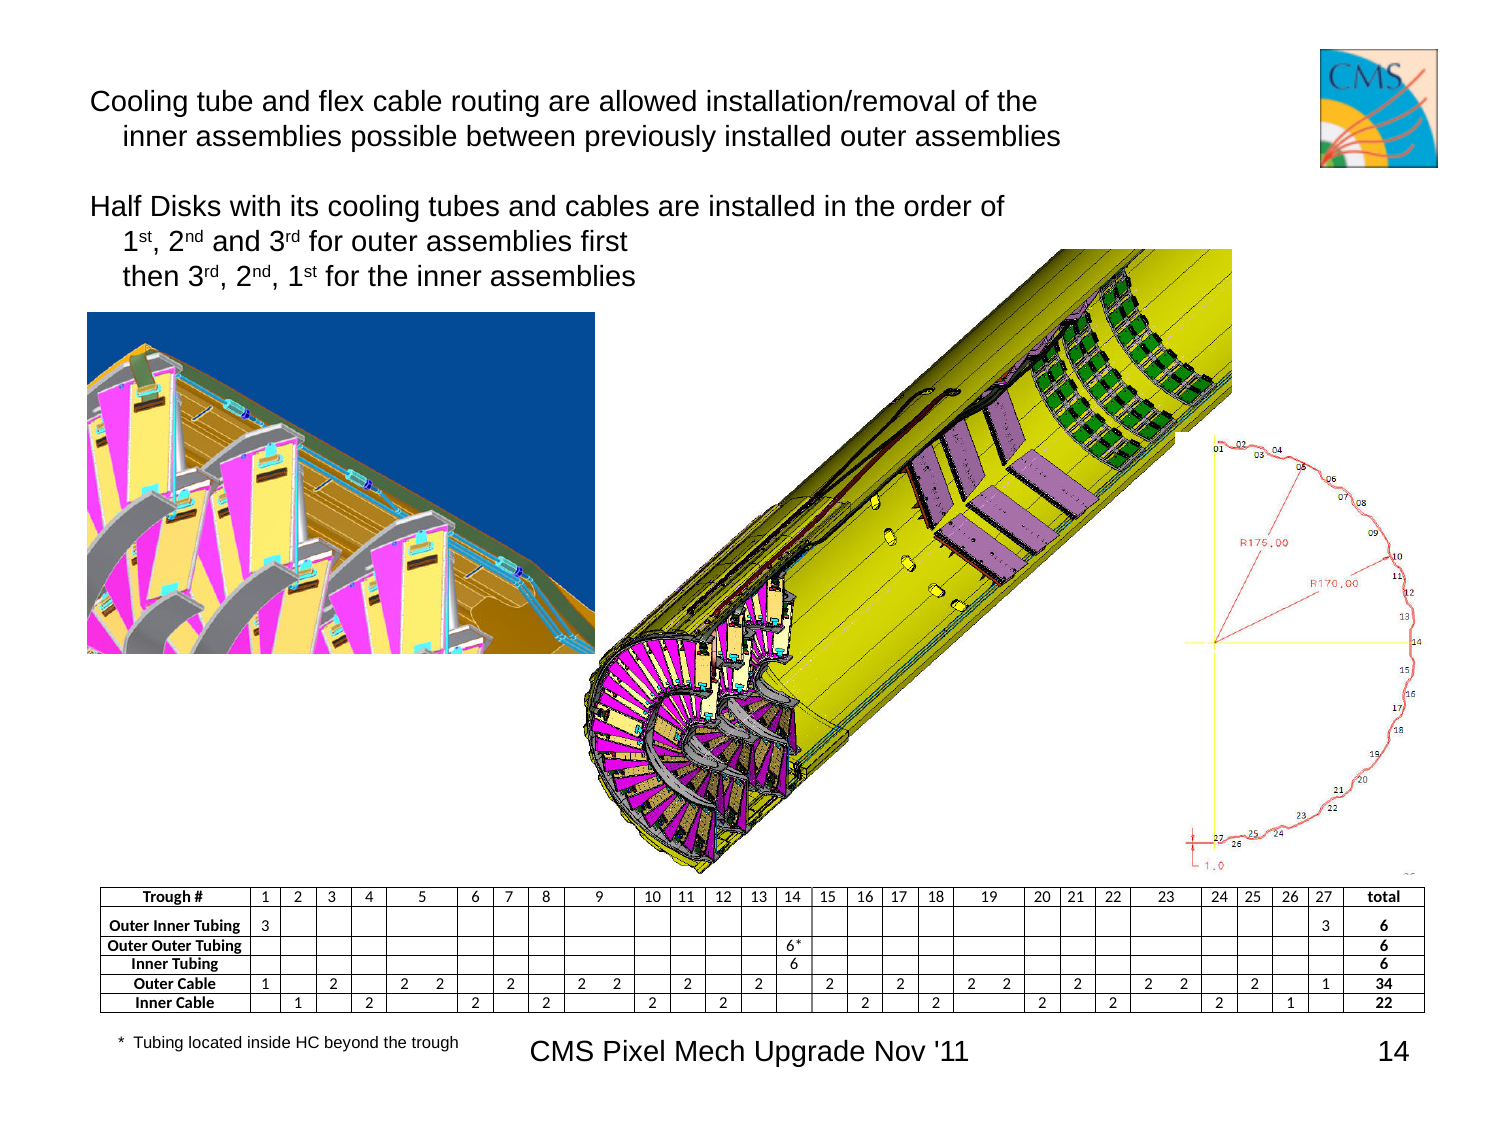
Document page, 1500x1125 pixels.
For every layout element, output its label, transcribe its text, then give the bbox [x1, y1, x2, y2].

table_cell 2 [883, 975, 918, 993]
table_header 22 [1096, 888, 1130, 906]
table_cell [1131, 956, 1166, 974]
table_cell [529, 956, 564, 974]
table_cell [1202, 956, 1237, 974]
table_cell 2 [317, 975, 351, 993]
table_cell [671, 907, 705, 936]
table_cell 2 [813, 975, 847, 993]
table_cell [954, 994, 989, 1012]
table_cell 2 [1096, 994, 1130, 1012]
table_header 5 [387, 888, 457, 906]
table_header 14 [777, 888, 811, 906]
table_cell [989, 956, 1024, 974]
table_cell [813, 994, 847, 1012]
table_cell [813, 907, 847, 936]
table_cell 2 [599, 975, 634, 993]
table_cell [529, 937, 564, 955]
table_cell [317, 994, 351, 1012]
table_cell 2 [919, 994, 953, 1012]
table_cell [1131, 937, 1166, 955]
footer CMS Pixel Mech Upgrade Nov '11 [512, 1024, 988, 1103]
table_cell 2 [954, 975, 989, 993]
table_cell [281, 956, 316, 974]
table_cell [954, 956, 989, 974]
table_cell [1273, 975, 1308, 993]
table_cell [599, 956, 634, 974]
table_header 4 [352, 888, 386, 906]
table_cell [458, 937, 493, 955]
table_cell [671, 956, 705, 974]
table_cell [1309, 937, 1343, 955]
slide_number 14 [1074, 1024, 1426, 1103]
table_cell [251, 956, 280, 974]
table_header 9 [565, 888, 634, 906]
table_cell [1061, 937, 1095, 955]
table_cell [529, 975, 564, 993]
table_cell [1309, 994, 1343, 1012]
table_cell Outer Outer Tubing [101, 937, 250, 955]
table_cell [387, 907, 422, 936]
table_cell 3 [251, 907, 280, 936]
table_header 26 [1273, 888, 1308, 906]
table_cell 1 [1309, 975, 1343, 993]
table_cell 2 [422, 975, 457, 993]
table_header 3 [317, 888, 351, 906]
table_cell [1238, 937, 1272, 955]
table_header 13 [742, 888, 776, 906]
table_cell [919, 975, 953, 993]
table_cell [1025, 956, 1060, 974]
table_cell [1238, 907, 1272, 936]
table_cell Outer Inner Tubing [101, 907, 250, 936]
table_cell [599, 937, 634, 955]
table_cell [919, 907, 953, 936]
table_cell [1238, 994, 1272, 1012]
table_cell [848, 975, 882, 993]
table_cell [1131, 907, 1166, 936]
table_cell [989, 937, 1024, 955]
table_cell [742, 994, 776, 1012]
table_cell 22 [1344, 994, 1424, 1012]
table_cell 2 [352, 994, 386, 1012]
table_cell 2 [1061, 975, 1095, 993]
table_cell [1273, 956, 1308, 974]
table_header total [1344, 888, 1424, 906]
table_cell 6* [777, 937, 811, 955]
table_cell [1131, 994, 1166, 1012]
table_cell [599, 994, 634, 1012]
table_cell [387, 937, 422, 955]
table_cell 2 [1166, 975, 1201, 993]
table_cell 2 [671, 975, 705, 993]
table_cell Inner Tubing [101, 956, 250, 974]
text_box Cooling tube and flex cable routing are allowed installation/removal of the inner assemblies possible between previously installed outer assemblies Half Disks with its cooling tubes and cables are installed in the order of 1st, 2nd and 3rd for outer assemblies first then 3rd, 2nd, 1st for the inner assemblies [74, 74, 1413, 335]
table_cell [777, 994, 811, 1012]
table_header 27 [1309, 888, 1343, 906]
table_cell [635, 956, 670, 974]
table_cell [1096, 937, 1130, 955]
table_cell [352, 975, 386, 993]
table_cell [599, 907, 634, 936]
table_cell [251, 994, 280, 1012]
table_cell 6 [1344, 956, 1424, 974]
table_cell [251, 937, 280, 955]
table_cell 2 [989, 975, 1024, 993]
table_header 17 [883, 888, 918, 906]
table_header 15 [813, 888, 847, 906]
table_cell [281, 975, 316, 993]
table_header Trough # [101, 888, 250, 906]
table_header 11 [671, 888, 705, 906]
table_cell [989, 994, 1024, 1012]
table_cell 2 [529, 994, 564, 1012]
table_cell [919, 937, 953, 955]
table_cell [422, 956, 457, 974]
table_header 25 [1238, 888, 1272, 906]
table_cell [706, 975, 741, 993]
table_cell [813, 937, 847, 955]
table_header 18 [919, 888, 953, 906]
table_cell [317, 937, 351, 955]
table_header 6 [458, 888, 493, 906]
table_cell [954, 937, 989, 955]
table_cell [989, 907, 1024, 936]
table_cell [919, 956, 953, 974]
table_cell 2 [1202, 994, 1237, 1012]
table_cell [706, 937, 741, 955]
table_cell [813, 956, 847, 974]
table_cell 6 [1344, 907, 1424, 936]
table_cell [777, 975, 811, 993]
table_header 21 [1061, 888, 1095, 906]
table_cell [706, 956, 741, 974]
table_cell Inner Cable [101, 994, 250, 1012]
table_cell [422, 994, 457, 1012]
table_cell [1166, 956, 1201, 974]
table_cell [883, 994, 918, 1012]
table_cell 2 [635, 994, 670, 1012]
table_cell 6 [1344, 937, 1424, 955]
table_cell [352, 907, 386, 936]
table_cell [1025, 907, 1060, 936]
table_cell [1096, 975, 1130, 993]
table_cell 1 [281, 994, 316, 1012]
table_cell [458, 907, 493, 936]
table_cell 2 [706, 994, 741, 1012]
table_cell Outer Cable [101, 975, 250, 993]
table_cell [565, 937, 599, 955]
table_cell 34 [1344, 975, 1424, 993]
table_cell [883, 937, 918, 955]
table_cell 2 [742, 975, 776, 993]
table_header 16 [848, 888, 882, 906]
table_cell [317, 907, 351, 936]
table_cell [635, 975, 670, 993]
table_cell [1238, 956, 1272, 974]
table_cell [1096, 956, 1130, 974]
table_cell 6 [777, 956, 811, 974]
table_cell [494, 907, 528, 936]
table_cell [565, 907, 599, 936]
table_header 19 [954, 888, 1024, 906]
table_cell [422, 937, 457, 955]
table_cell [1309, 956, 1343, 974]
table_header 20 [1025, 888, 1060, 906]
table_header 24 [1202, 888, 1237, 906]
table_cell [1025, 975, 1060, 993]
table_cell [565, 956, 599, 974]
table_cell [422, 907, 457, 936]
table_cell [742, 956, 776, 974]
picture [87, 249, 1427, 876]
table_header 10 [635, 888, 670, 906]
table_cell [352, 956, 386, 974]
table_cell [635, 937, 670, 955]
table_cell [1061, 907, 1095, 936]
table_cell [458, 975, 493, 993]
table_cell [1273, 937, 1308, 955]
table_cell [883, 907, 918, 936]
table_cell [635, 907, 670, 936]
table_cell [1096, 907, 1130, 936]
table_cell [1202, 907, 1237, 936]
table_cell [848, 956, 882, 974]
table_cell [494, 994, 528, 1012]
table_header 8 [529, 888, 564, 906]
table_cell [848, 907, 882, 936]
table_cell 2 [1131, 975, 1166, 993]
table_cell [458, 956, 493, 974]
table_cell [742, 907, 776, 936]
table_cell [742, 937, 776, 955]
table_cell [1166, 937, 1201, 955]
table_cell 2 [387, 975, 422, 993]
text_box * Tubing located inside HC beyond the trough [103, 1024, 475, 1060]
table_cell [706, 907, 741, 936]
table_cell [494, 956, 528, 974]
picture [1329, 63, 1350, 90]
table_cell [1166, 994, 1201, 1012]
table_cell [1273, 907, 1308, 936]
table_cell [529, 907, 564, 936]
table_cell 2 [1025, 994, 1060, 1012]
table_cell [494, 937, 528, 955]
table_cell 2 [494, 975, 528, 993]
table_header 2 [281, 888, 316, 906]
table_cell 2 [848, 994, 882, 1012]
table_cell [1202, 975, 1237, 993]
table_cell [1061, 956, 1095, 974]
table_cell [387, 956, 422, 974]
table_header 23 [1131, 888, 1201, 906]
table_cell 2 [565, 975, 599, 993]
table_cell [848, 937, 882, 955]
table_cell [281, 907, 316, 936]
table_cell [352, 937, 386, 955]
table_cell 1 [1273, 994, 1308, 1012]
table_cell [387, 994, 422, 1012]
table_cell [1061, 994, 1095, 1012]
table_cell [281, 937, 316, 955]
table_cell 3 [1309, 907, 1343, 936]
table_cell [671, 994, 705, 1012]
table_cell [317, 956, 351, 974]
picture [1319, 49, 1438, 168]
table_cell 1 [251, 975, 280, 993]
table_cell 2 [458, 994, 493, 1012]
table_header 1 [251, 888, 280, 906]
table_cell [1025, 937, 1060, 955]
table_cell [565, 994, 599, 1012]
table_cell [1202, 937, 1237, 955]
table_cell [883, 956, 918, 974]
table_cell 2 [1238, 975, 1272, 993]
table_header 12 [706, 888, 741, 906]
table_cell [777, 907, 811, 936]
table_header 7 [494, 888, 528, 906]
table_cell [671, 937, 705, 955]
table_cell [954, 907, 989, 936]
table_cell [1166, 907, 1201, 936]
